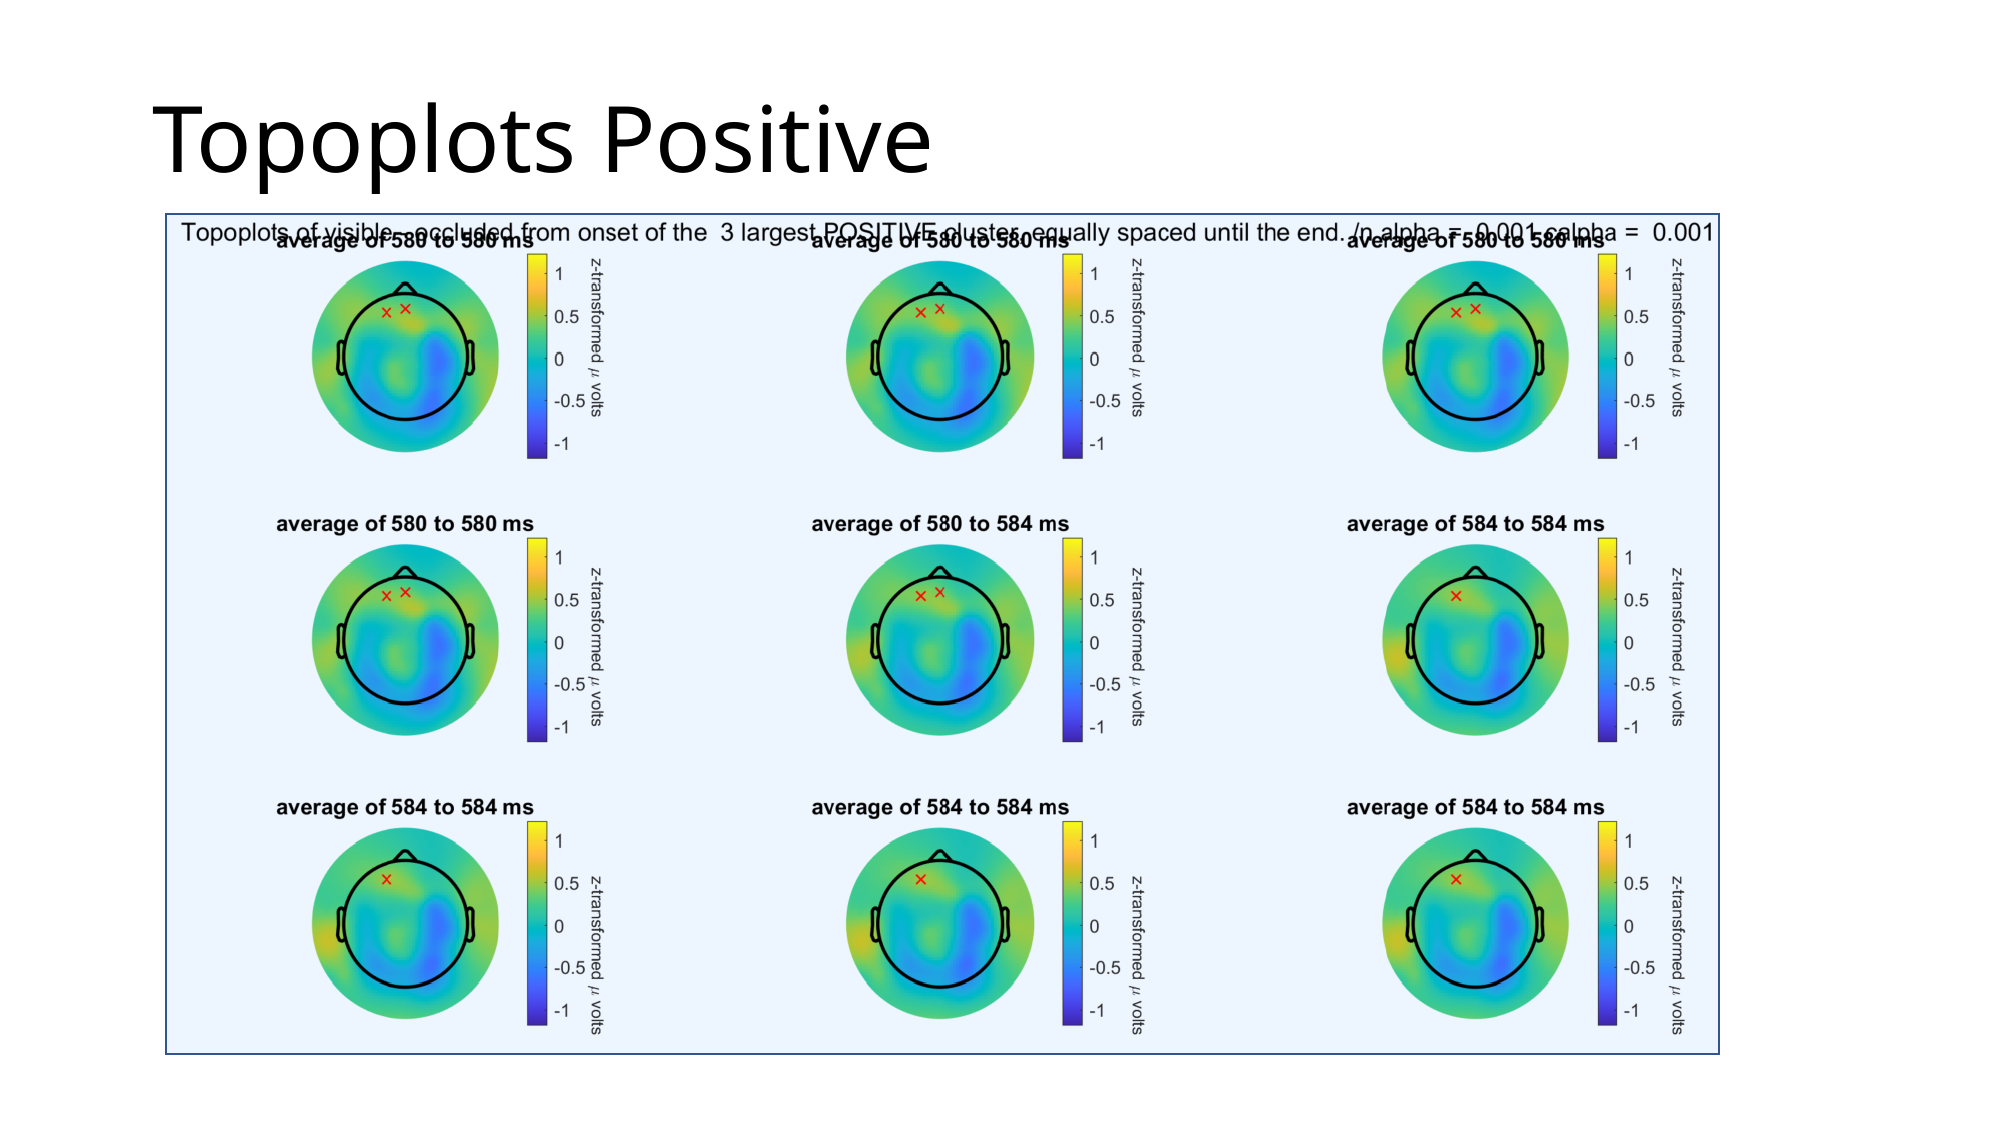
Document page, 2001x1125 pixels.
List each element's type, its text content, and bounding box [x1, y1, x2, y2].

text_box [165, 213, 1720, 1055]
title Topoplots Positive [137, 34, 1863, 252]
